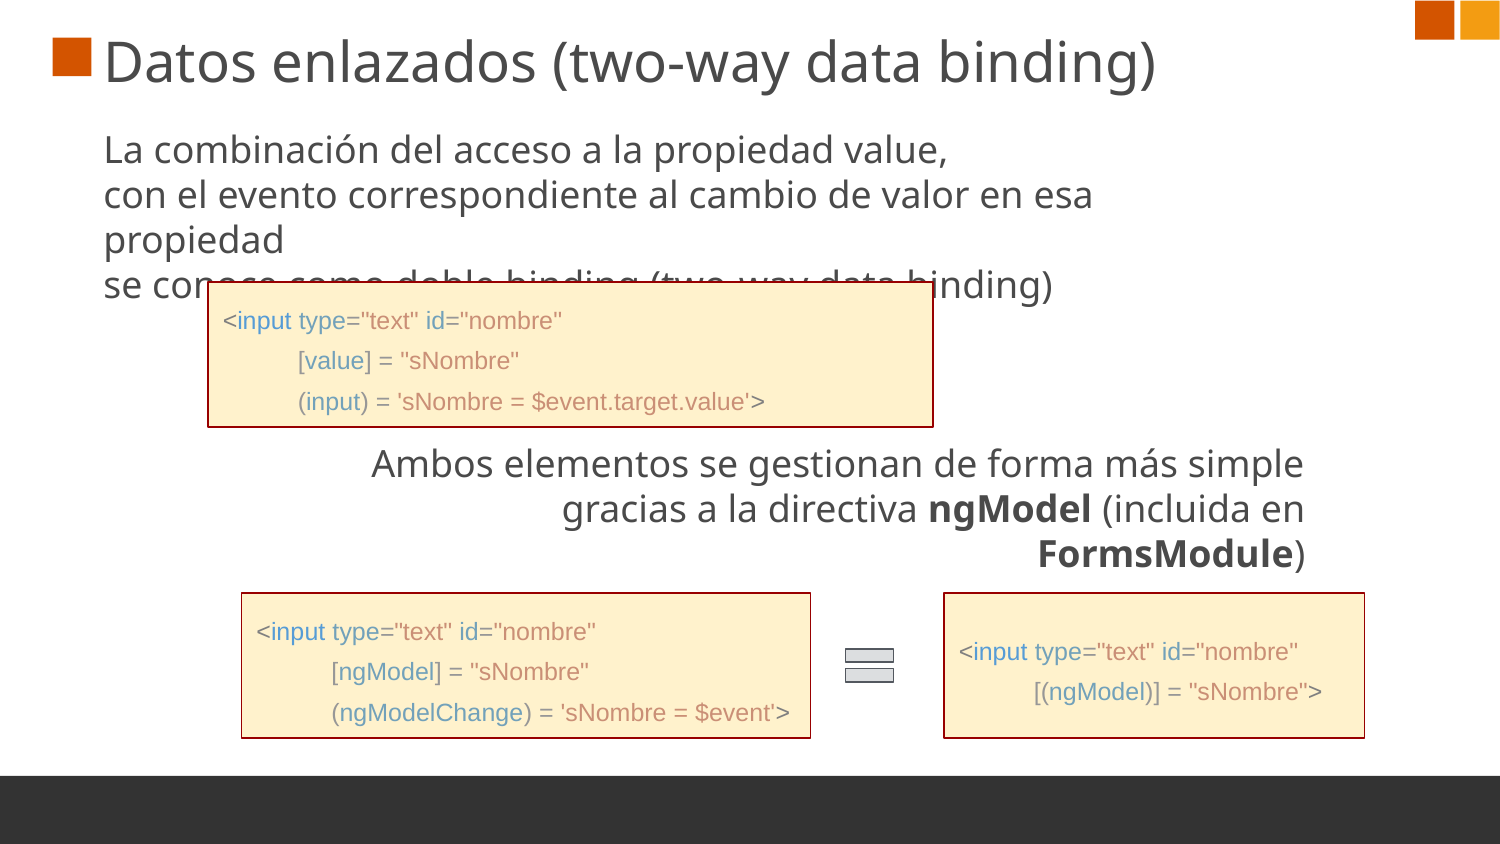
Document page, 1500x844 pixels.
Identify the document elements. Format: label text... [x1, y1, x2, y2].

text_box [845, 668, 894, 682]
text_box <input type="text" id="nombre" [ngModel] = "sNombre" (ngModelChange) = 'sNombre = $event'> [241, 592, 811, 738]
text_box <input type="text" id="nombre" [(ngModel)] = "sNombre"> [943, 592, 1365, 738]
text_box Ambos elementos se gestionan de forma más simple gracias a la directiva ngModel (incluida en FormsModule) [284, 439, 1321, 576]
list La combinación del acceso a la propiedad value, con el evento correspondiente al cambio de valor en esa propiedad se conoce como doble binding (two-way data binding) [94, 117, 1241, 271]
text_box <input type="text" id="nombre" [value] = "sNombre" (input) = 'sNombre = $event.target.value'> [207, 282, 934, 428]
text_box [845, 648, 894, 663]
title Datos enlazados (two-way data binding) [94, 17, 1381, 107]
